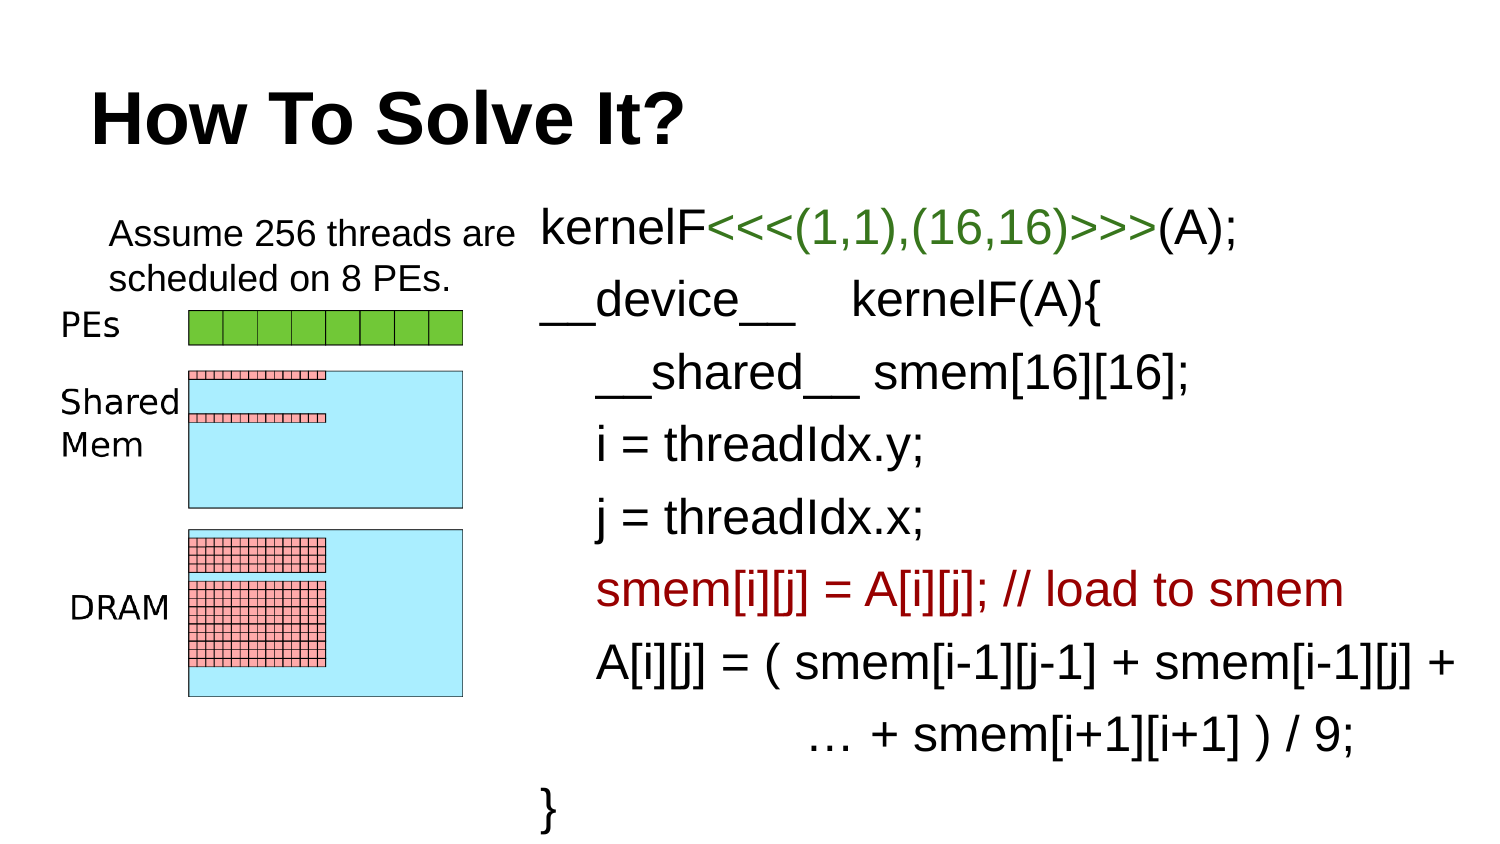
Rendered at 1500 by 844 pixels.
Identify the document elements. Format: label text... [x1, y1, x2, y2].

text_box Assume 256 threads are scheduled on 8 PEs. [93, 193, 566, 299]
title How To Solve It? [75, 33, 1425, 175]
picture [61, 310, 464, 698]
text_box kernelF<<<(1,1),(16,16)>>>(A); __device__ kernelF(A){ __shared__ smem[16][16]; i = threadIdx.y; j = threadIdx.x; smem[i][j] = A[i][j]; // load to smem A[i][j] = ( smem[i-1][j-1] + smem[i-1][j] + … + smem[i+1][i+1] ) / 9; } [524, 179, 1500, 838]
